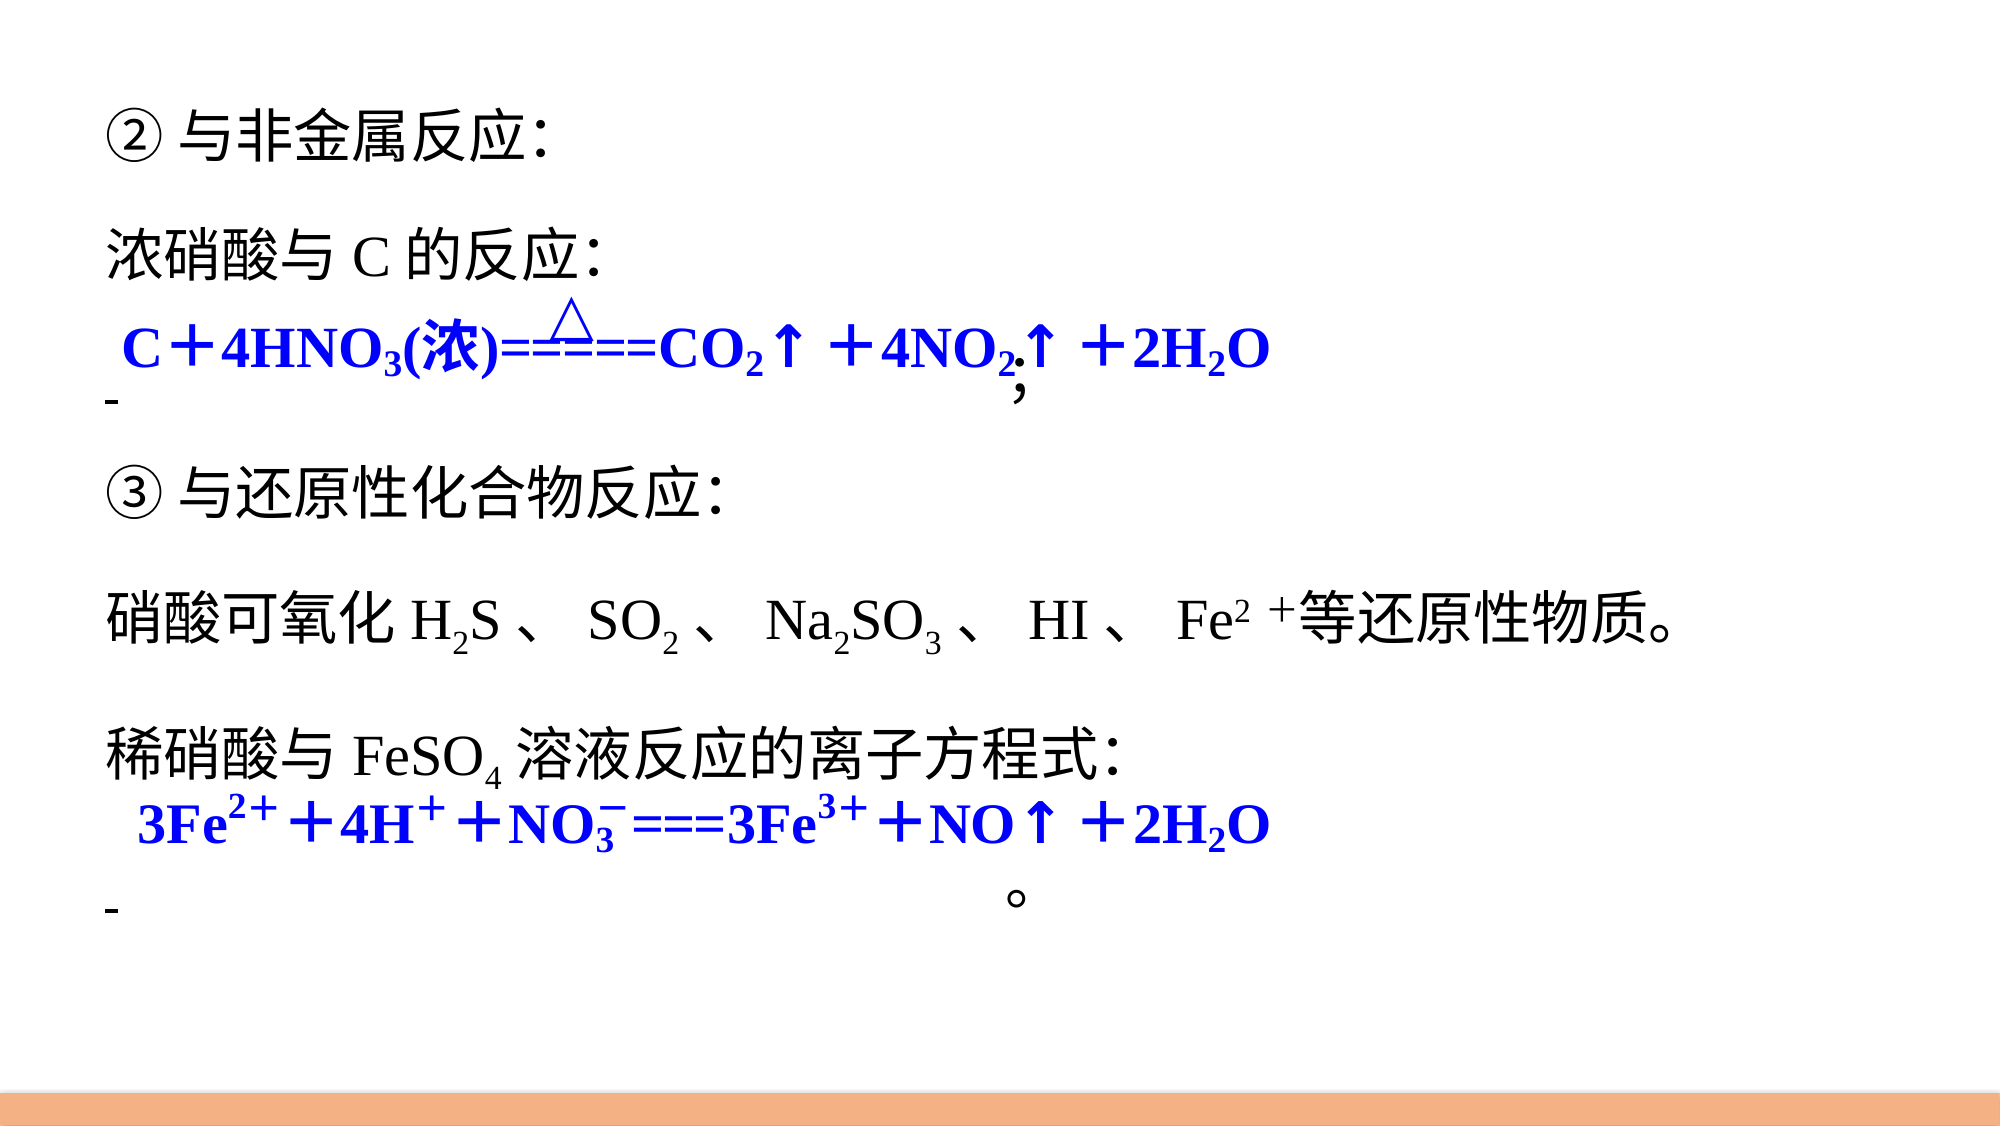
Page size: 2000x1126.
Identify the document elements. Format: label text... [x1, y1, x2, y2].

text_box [137, 776, 1301, 901]
text_box [0, 1092, 2000, 1126]
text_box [121, 267, 1286, 422]
text_box ②与非金属反应： 浓硝酸与C的反应： ； ③与还原性化合物反应： 硝酸可氧化H2S、SO2、Na2SO3、HI、Fe2＋等还原性物质。 稀硝酸与FeSO4溶液反应的离子方程式： 。 [90, 42, 1897, 924]
